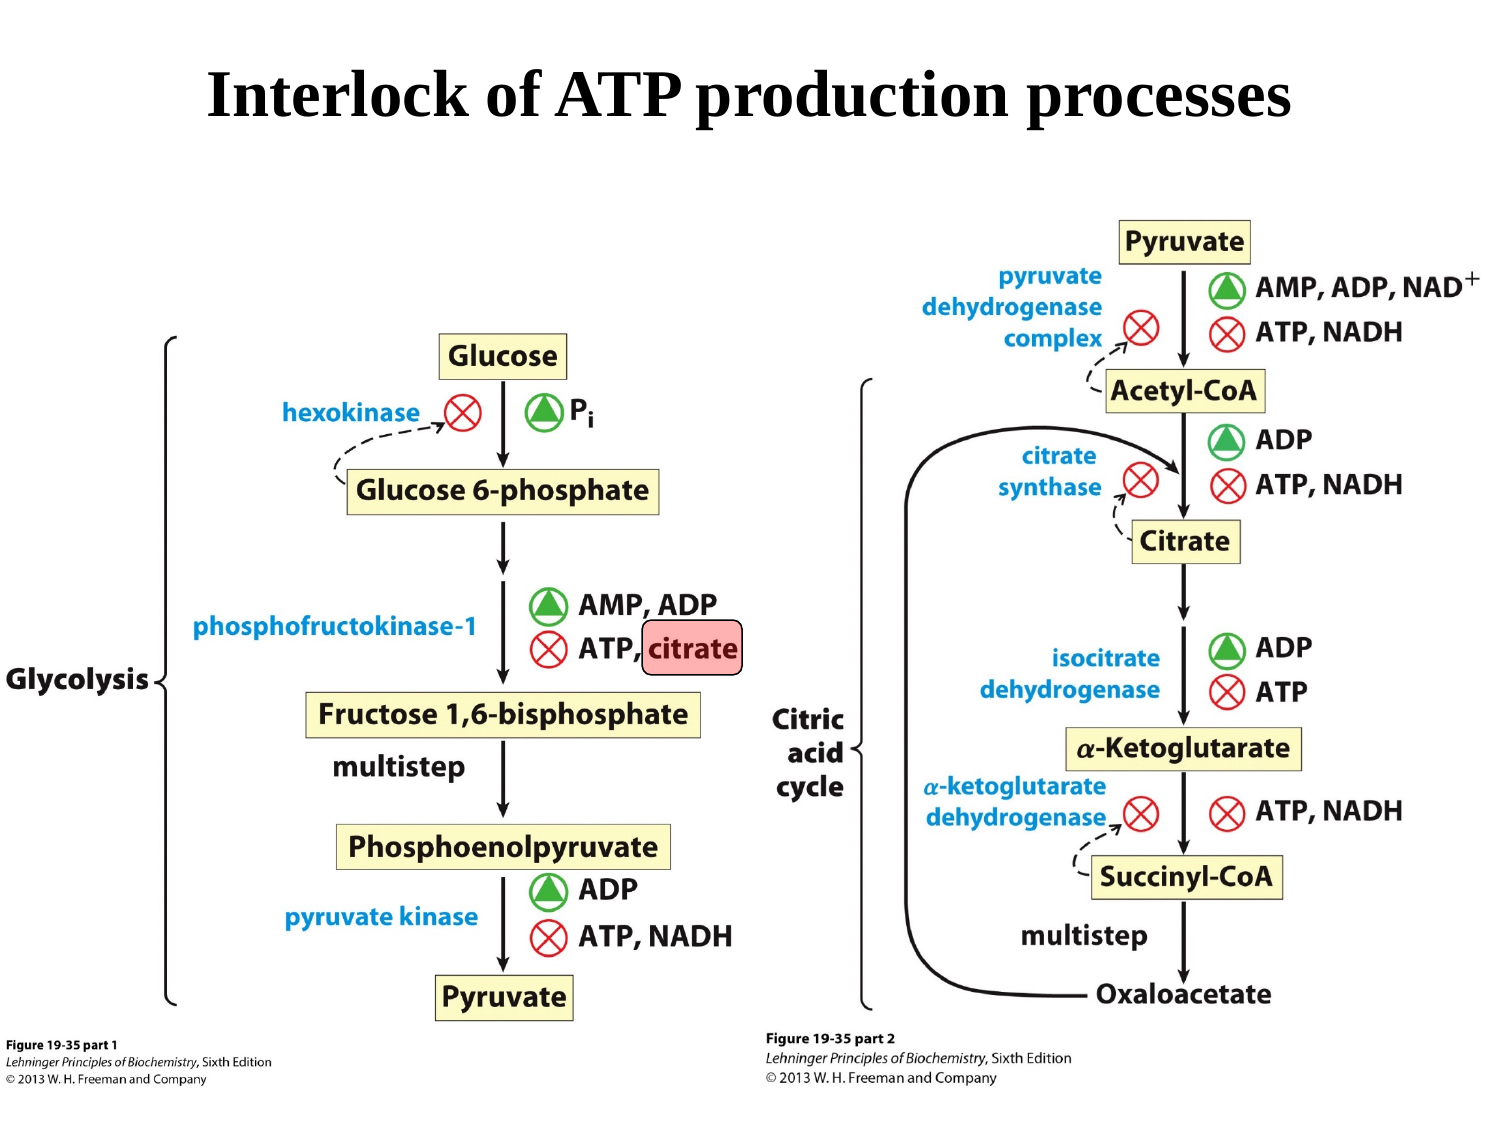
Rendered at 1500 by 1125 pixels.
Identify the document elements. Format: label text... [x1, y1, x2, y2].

text_box Interlock of ATP production processes [0, 42, 1500, 138]
picture [0, 324, 743, 1088]
picture [758, 209, 1488, 1088]
